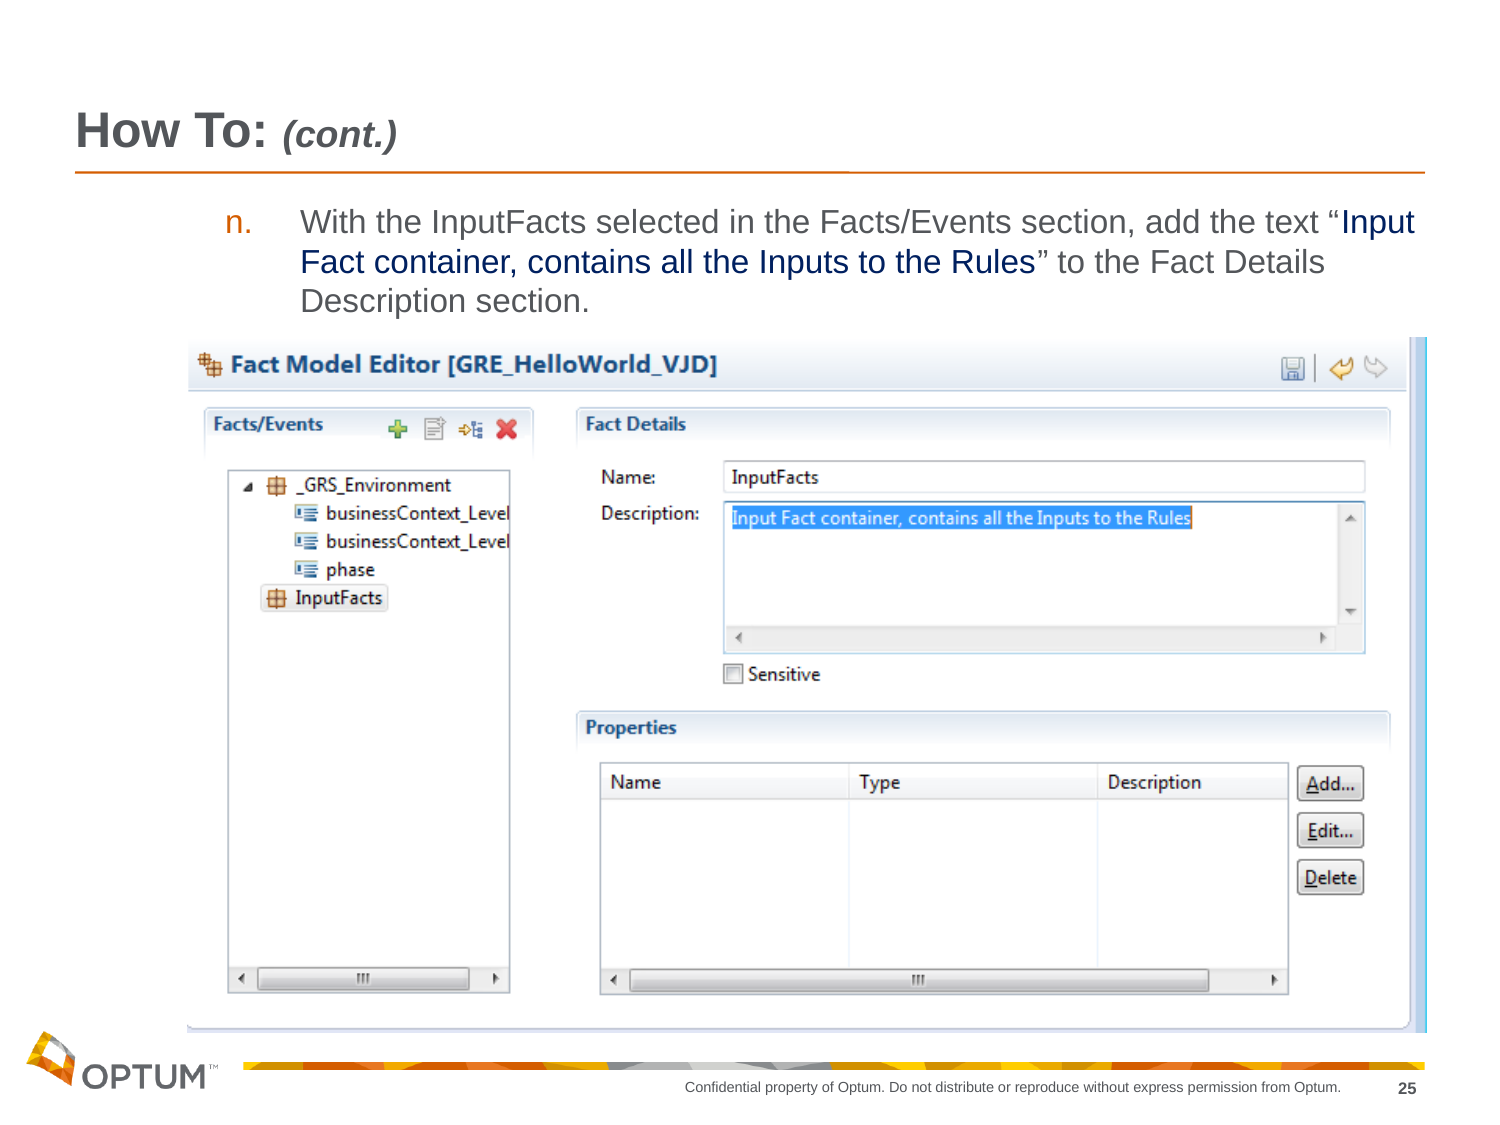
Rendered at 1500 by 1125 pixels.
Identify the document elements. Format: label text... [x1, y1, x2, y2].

list With the InputFacts selected in the Facts/Events section, add the text “Input Fact container, contains all the Inputs to the Rules” to the Fact Details Description section. [75, 200, 1425, 1040]
picture [24, 1029, 220, 1091]
picture [186, 336, 1428, 1034]
title How To: (cont.) [75, 31, 1425, 158]
picture [243, 1062, 1425, 1070]
